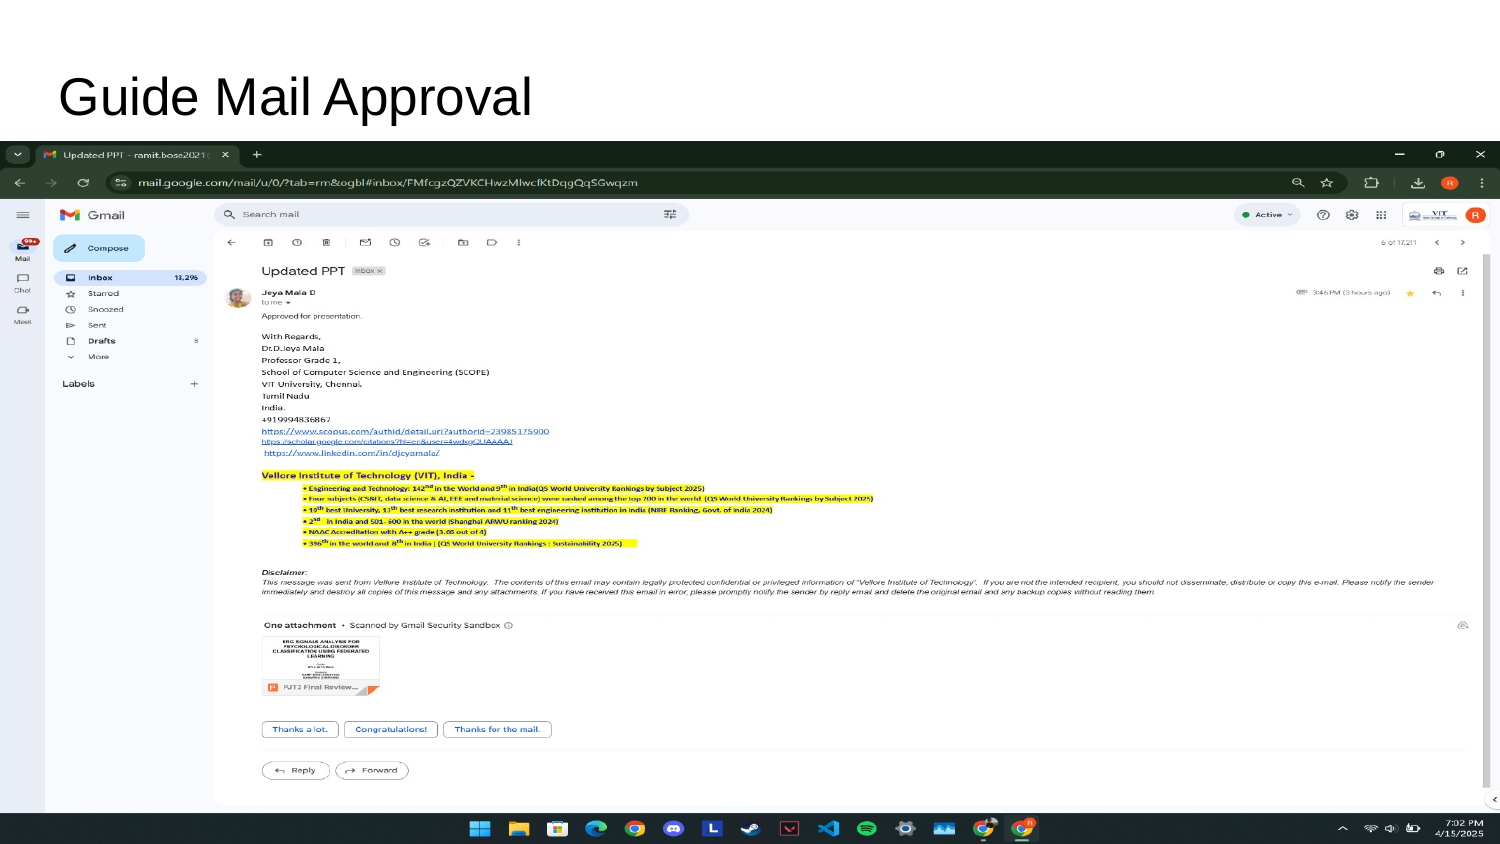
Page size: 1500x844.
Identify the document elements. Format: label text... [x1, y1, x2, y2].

picture [0, 140, 1500, 844]
title Guide Mail Approval [43, 47, 1442, 139]
